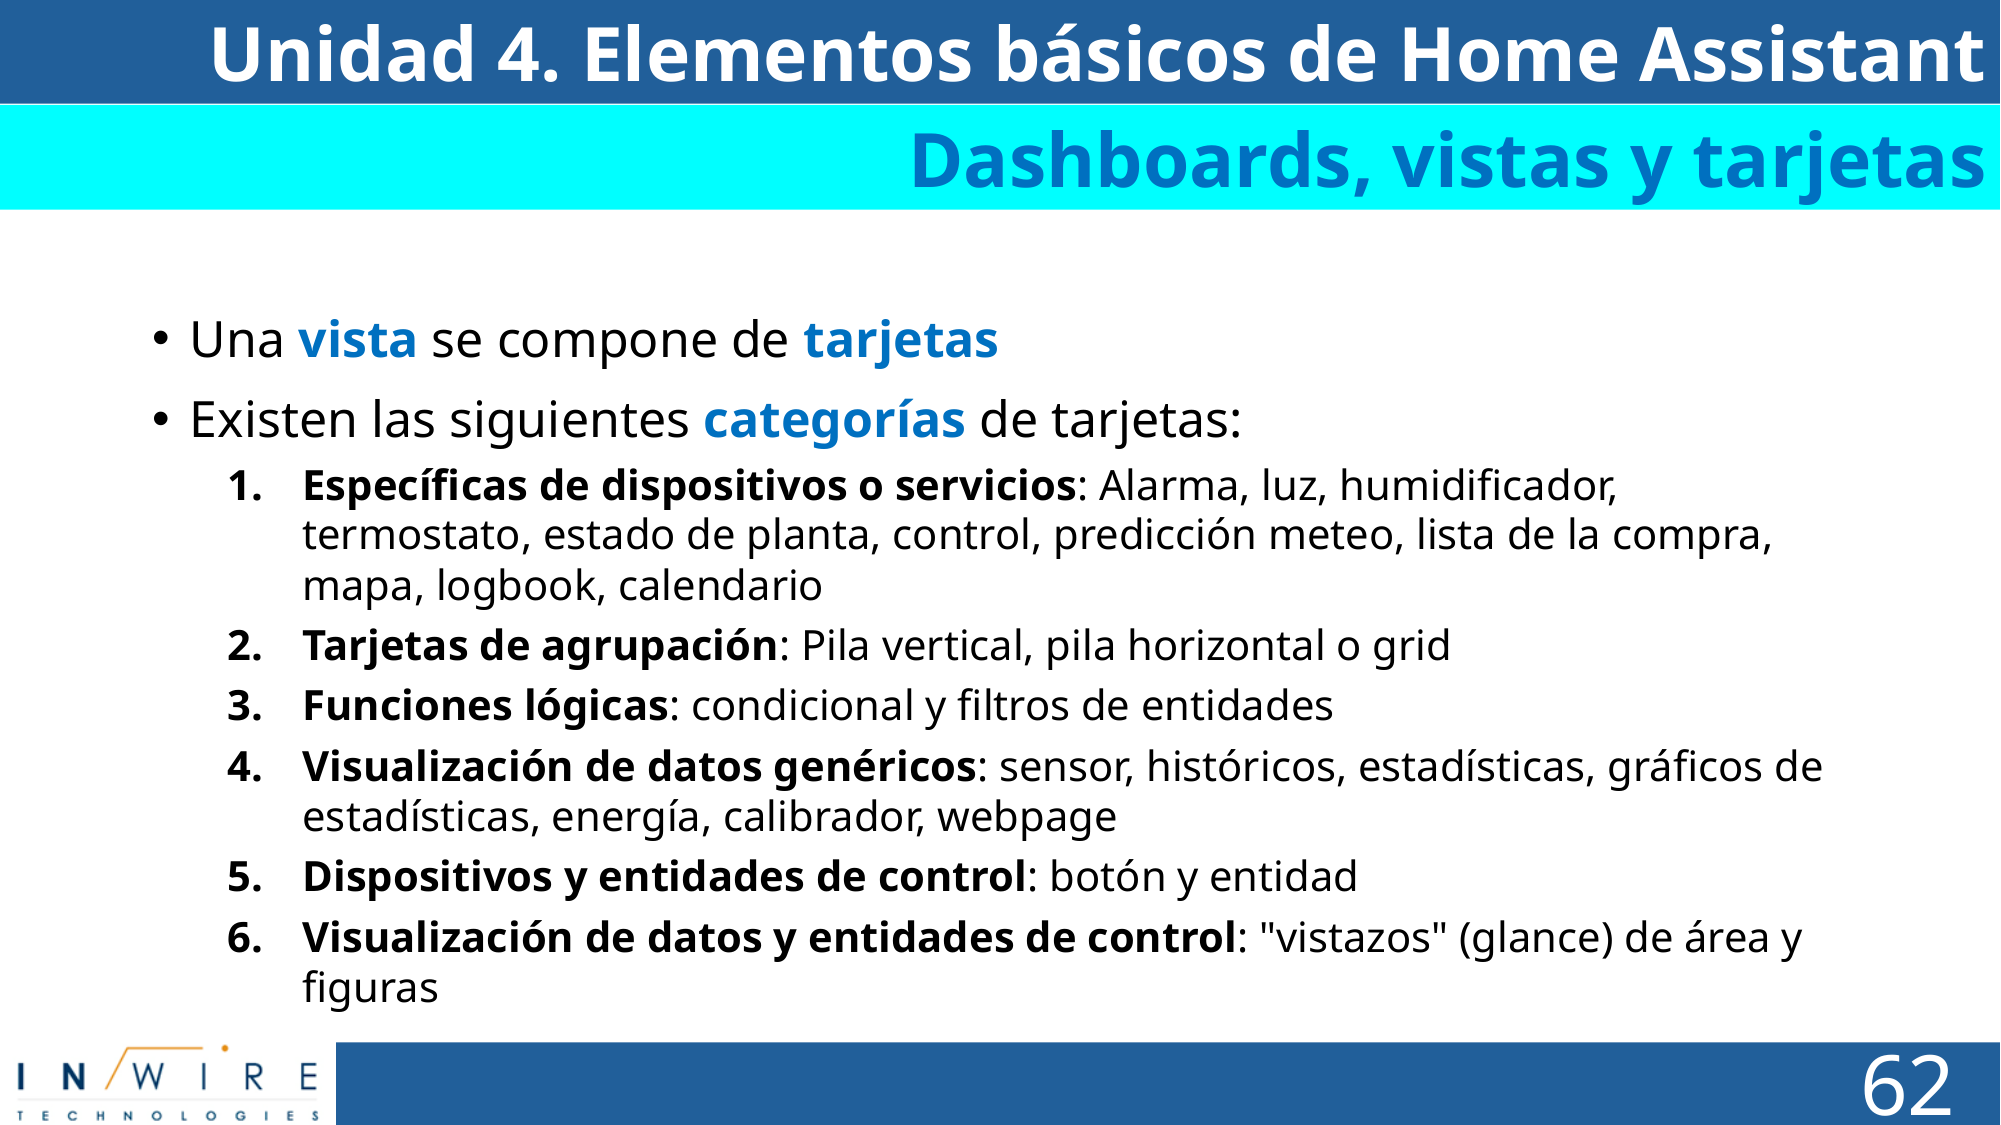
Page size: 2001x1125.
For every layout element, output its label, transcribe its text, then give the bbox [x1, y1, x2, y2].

picture [0, 1037, 336, 1125]
list Una vista se compone de tarjetas Existen las siguientes categorías de tarjetas: Específicas de dispositivos o servicios: Alarma, luz, humidificador, termostato, estado de planta, control, predicción meteo, lista de la compra, mapa, logbook, calendario Tarjetas de agrupación: Pila vertical, pila horizontal o grid Funciones lógicas: condicional y filtros de entidades Visualización de datos genéricos: sensor, históricos, estadísticas, gráficos de estadísticas, energía, calibrador, webpage Dispositivos y entidades de control: botón y entidad Visualización de datos y entidades de control: "vistazos" (glance) de área y figuras [137, 299, 1863, 1014]
text_box Unidad 4. Elementos básicos de Home Assistant [0, 0, 2000, 104]
text_box Dashboards, vistas y tarjetas [0, 104, 2000, 210]
